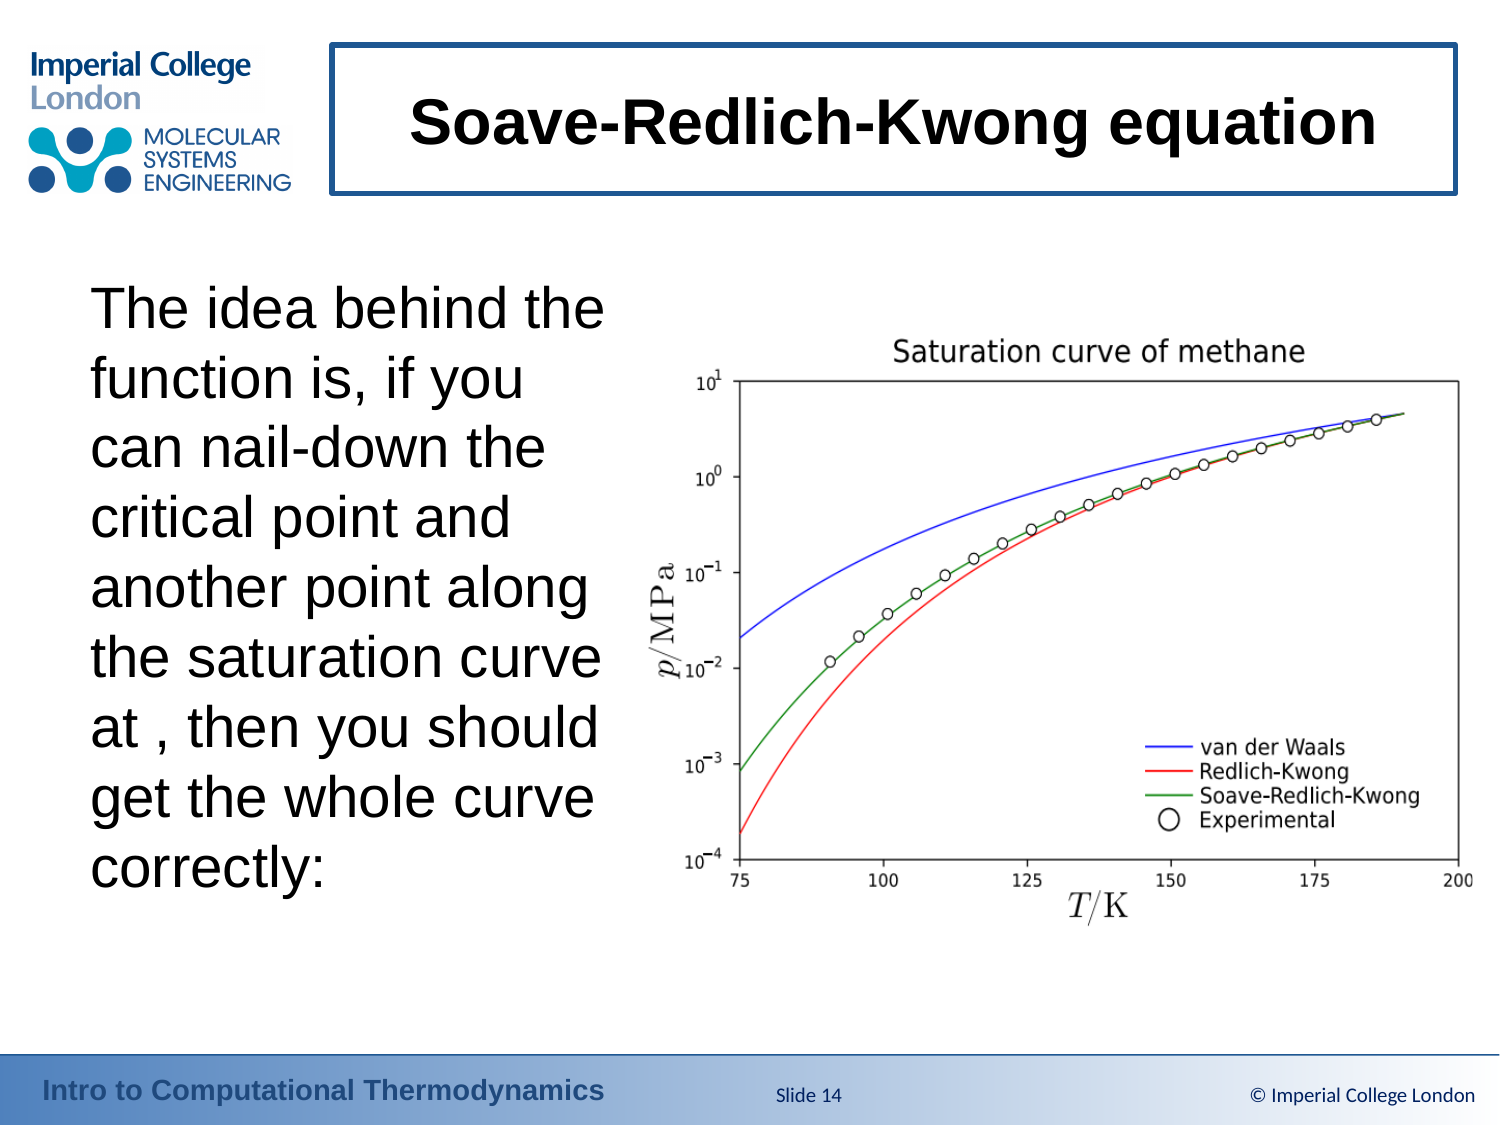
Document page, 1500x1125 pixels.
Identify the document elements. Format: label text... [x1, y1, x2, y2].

footer © Imperial College London [1234, 1073, 1495, 1115]
title Soave-Redlich-Kwong equation [329, 42, 1458, 196]
picture [27, 125, 293, 194]
slide_number Slide 14 [667, 1073, 952, 1115]
picture [27, 45, 265, 113]
picture [645, 335, 1473, 932]
